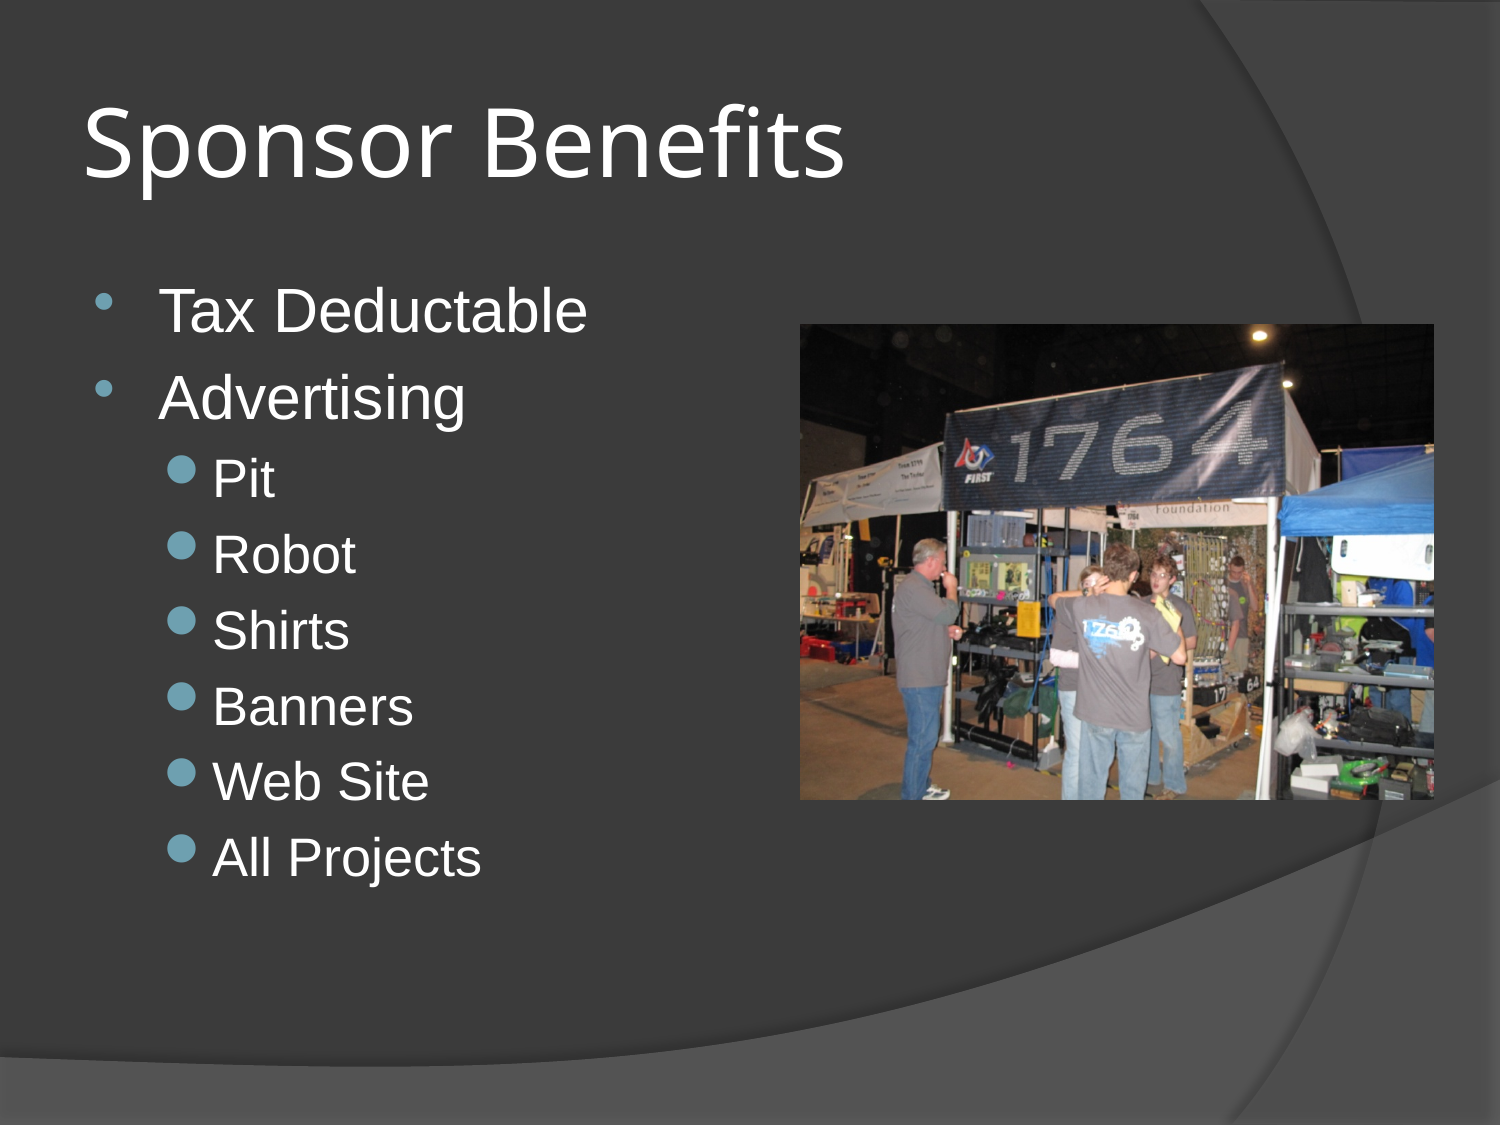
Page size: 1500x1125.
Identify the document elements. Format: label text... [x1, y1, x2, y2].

list Tax Deductable Advertising Pit Robot Shirts Banners Web Site All Projects [75, 262, 775, 1005]
title Sponsor Benefits [75, 45, 1300, 233]
picture [799, 324, 1434, 801]
